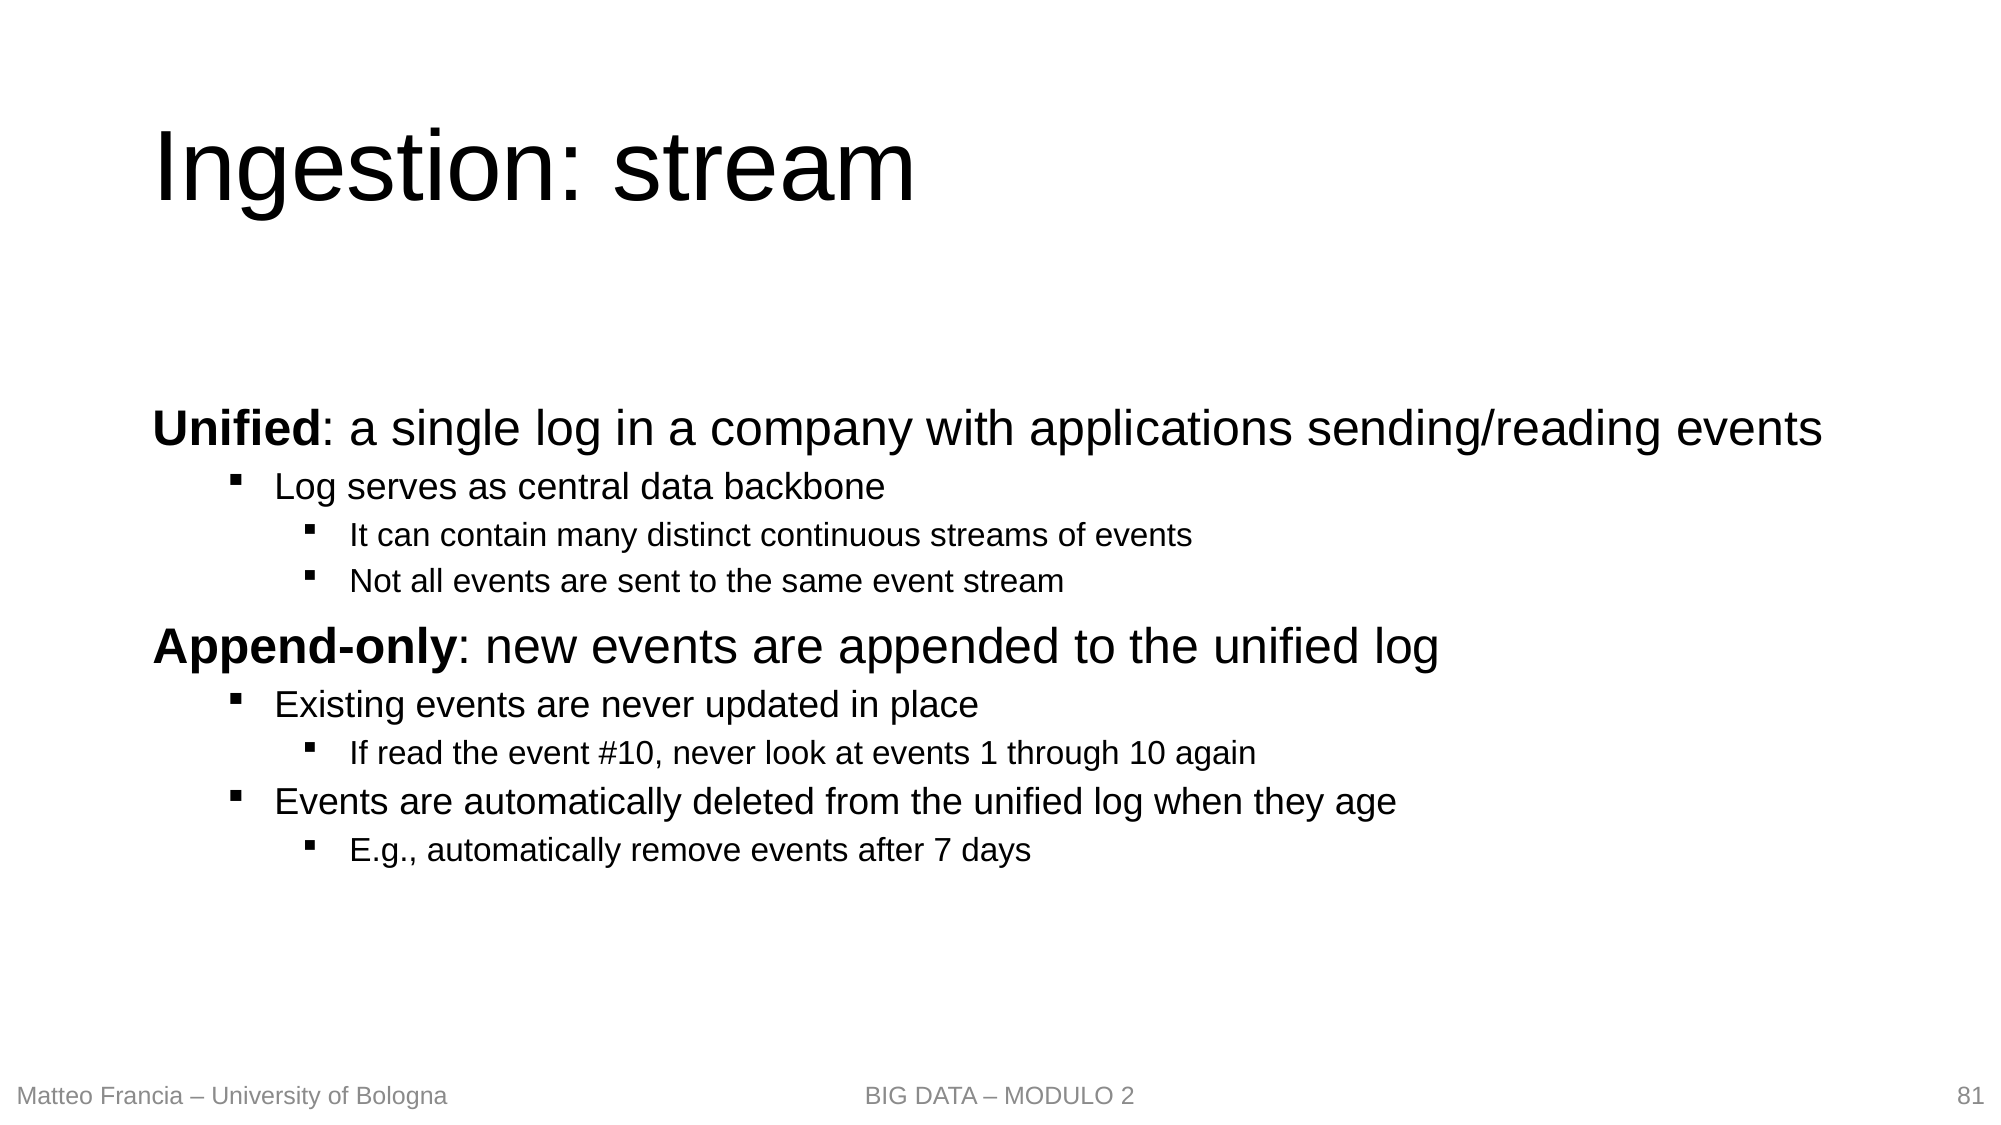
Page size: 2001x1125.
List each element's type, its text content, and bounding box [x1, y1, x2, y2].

title Ingestion: stream [137, 59, 1863, 278]
footer Matteo Francia – University of Bologna [0, 1065, 466, 1125]
list Unified: a single log in a company with applications sending/reading events Log serves as central data backbone It can contain many distinct continuous streams of events Not all events are sent to the same event stream Append-only: new events are appended to the unified log Existing events are never updated in place If read the event #10, never look at events 1 through 10 again Events are automatically deleted from the unified log when they age E.g., automatically remove events after 7 days [137, 278, 1863, 993]
slide_number 81 [1550, 1065, 2000, 1125]
